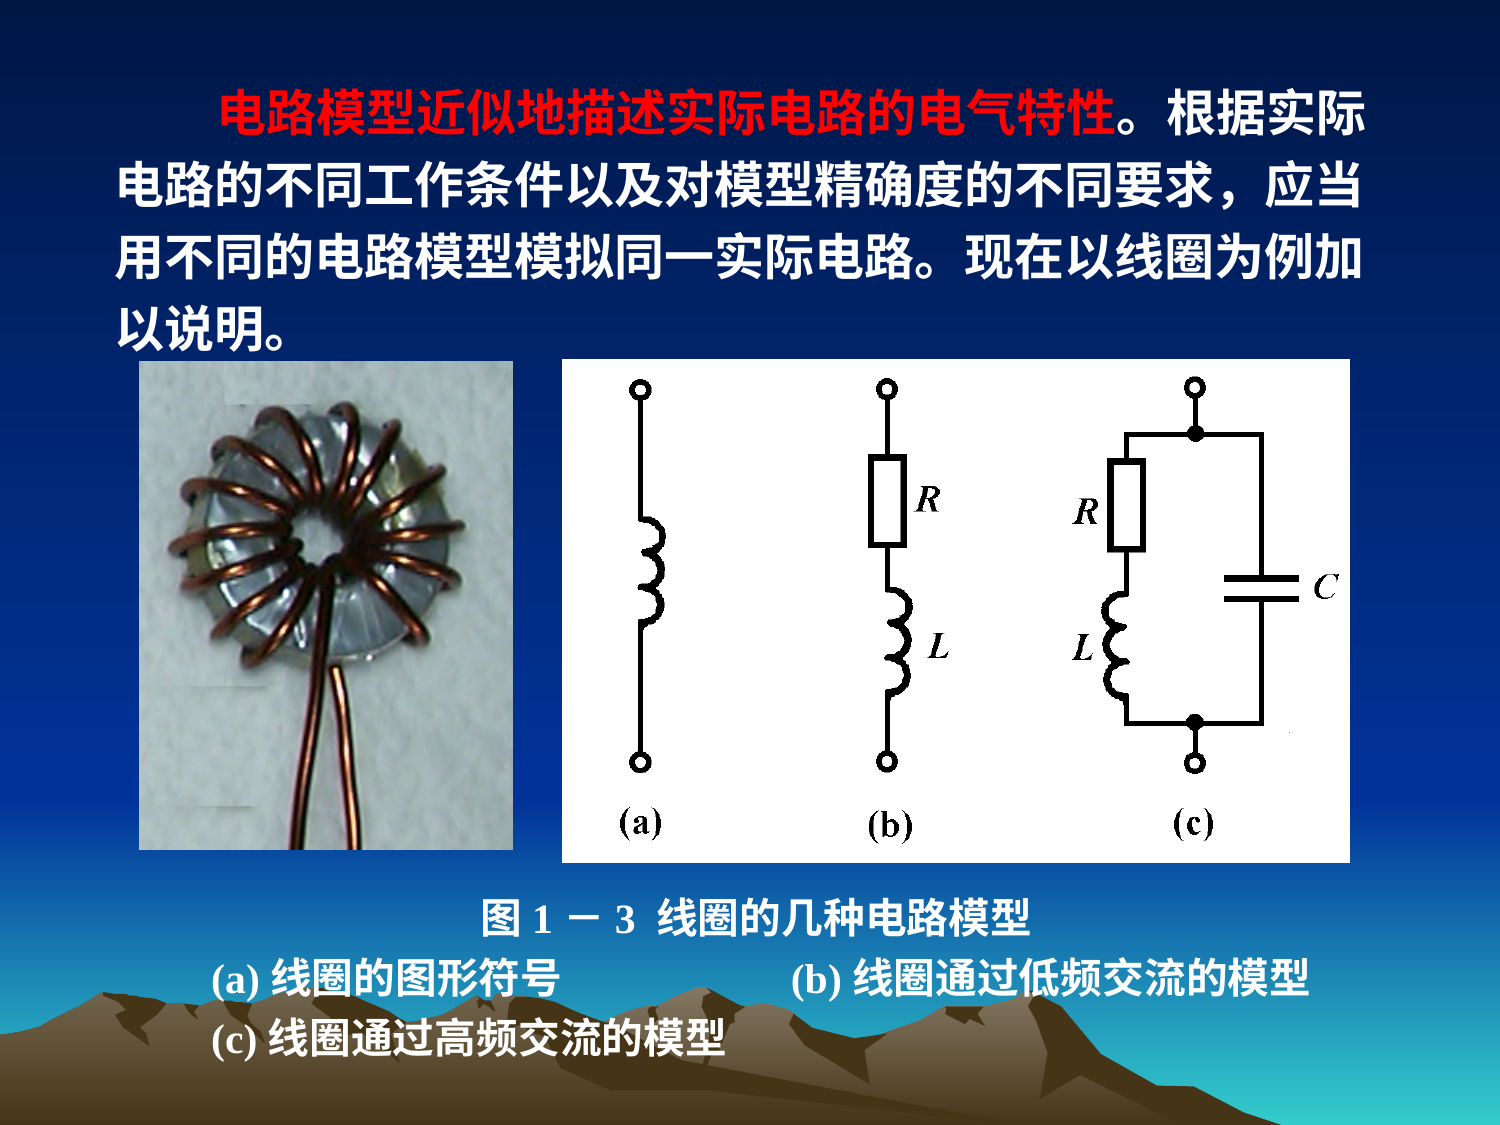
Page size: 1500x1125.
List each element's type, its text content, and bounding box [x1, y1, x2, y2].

text_box 图1－3 线圈的几种电路模型 (a)线圈的图形符号 (b)线圈通过低频交流的模型 (c)线圈通过高频交流的模型 [112, 874, 1400, 1070]
text_box 电路模型近似地描述实际电路的电气特性。根据实际电路的不同工作条件以及对模型精确度的不同要求，应当用不同的电路模型模拟同一实际电路。现在以线圈为例加以说明。 [99, 62, 1413, 366]
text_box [562, 359, 1350, 863]
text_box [139, 361, 513, 850]
